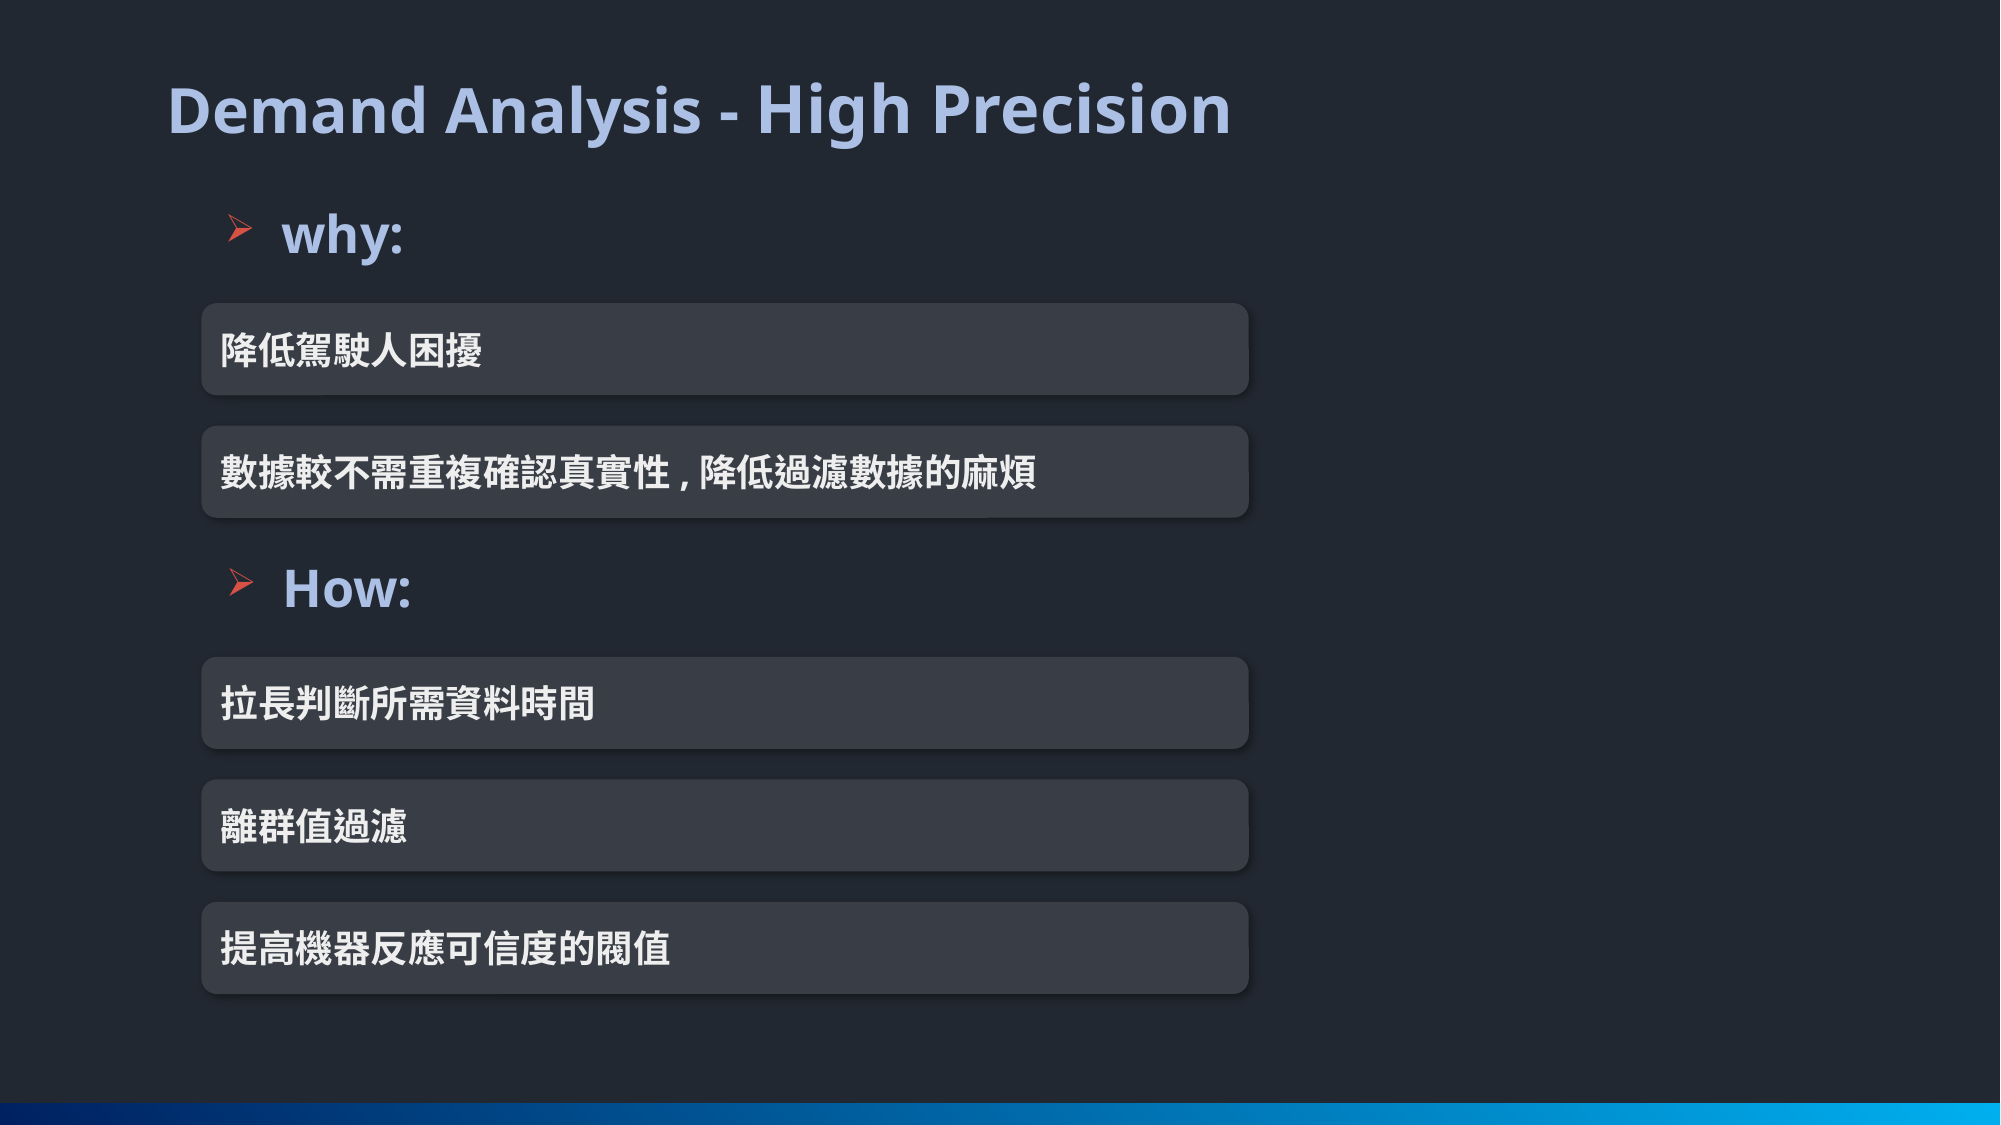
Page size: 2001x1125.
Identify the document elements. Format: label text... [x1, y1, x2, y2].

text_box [201, 548, 1249, 995]
text_box Demand Analysis - High Precision [151, 59, 1249, 154]
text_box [201, 194, 1249, 518]
